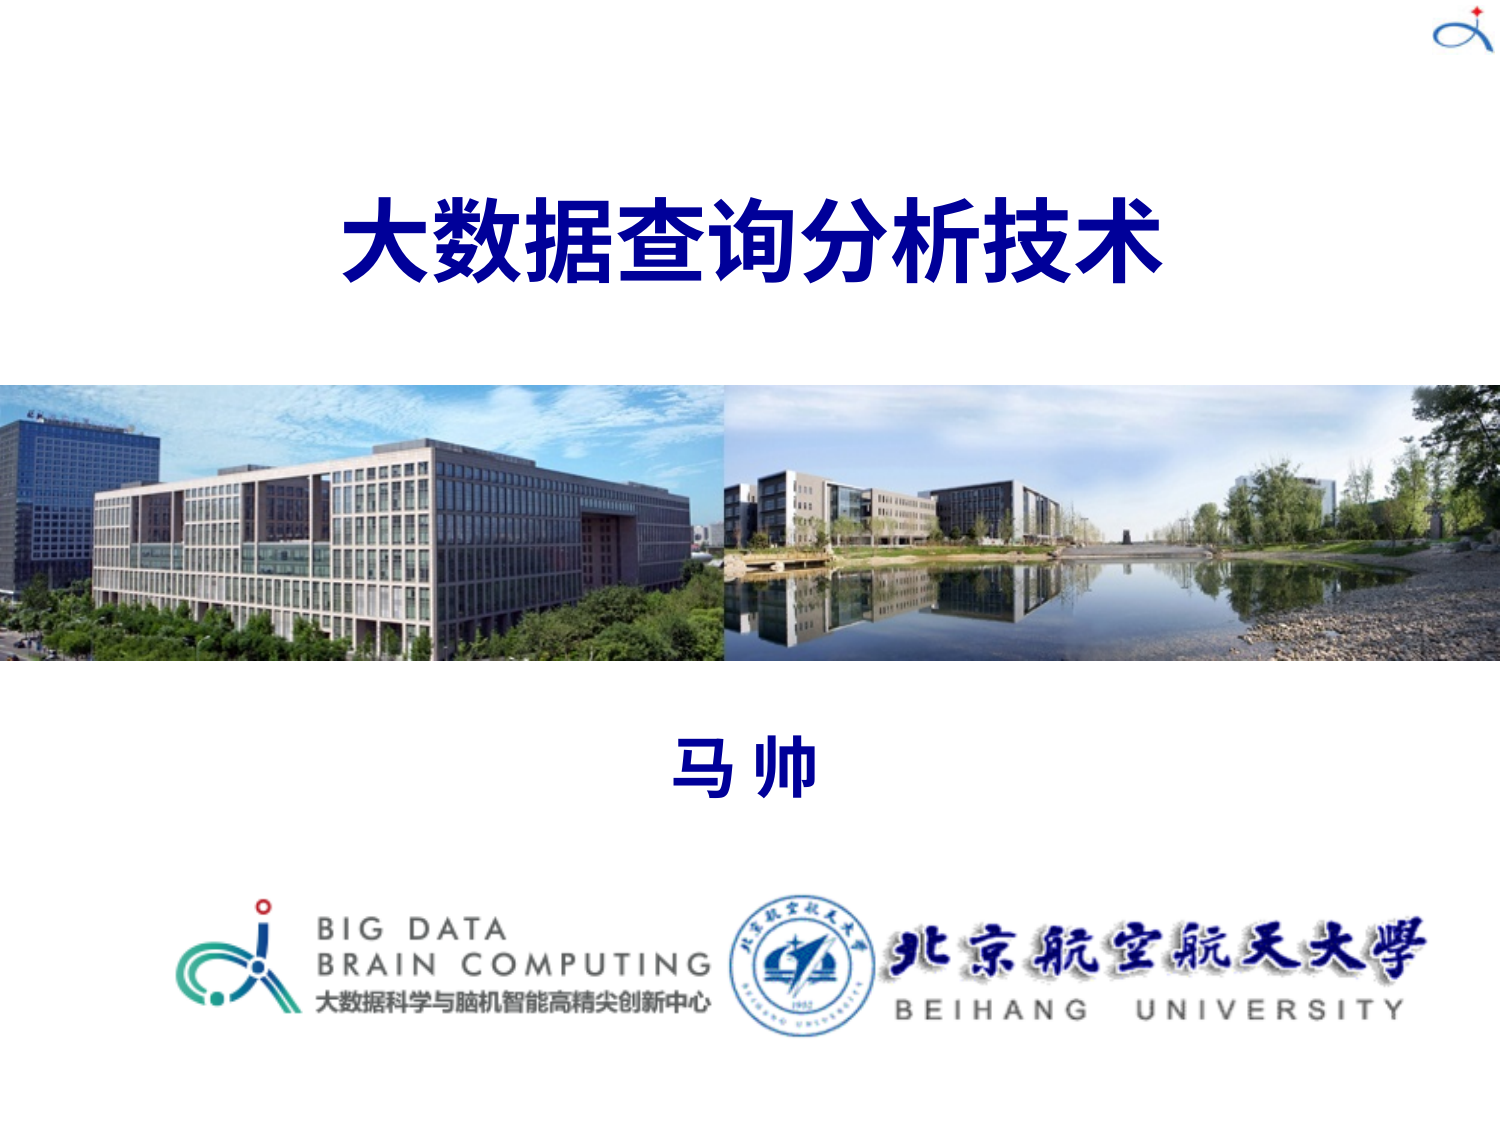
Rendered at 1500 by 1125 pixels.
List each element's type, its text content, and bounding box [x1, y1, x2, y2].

picture [161, 890, 1453, 1041]
picture [0, 385, 1500, 661]
text_box 大数据查询分析技术 [17, 66, 1489, 367]
text_box 马 帅 [59, 718, 1430, 1012]
picture [1432, 5, 1495, 55]
